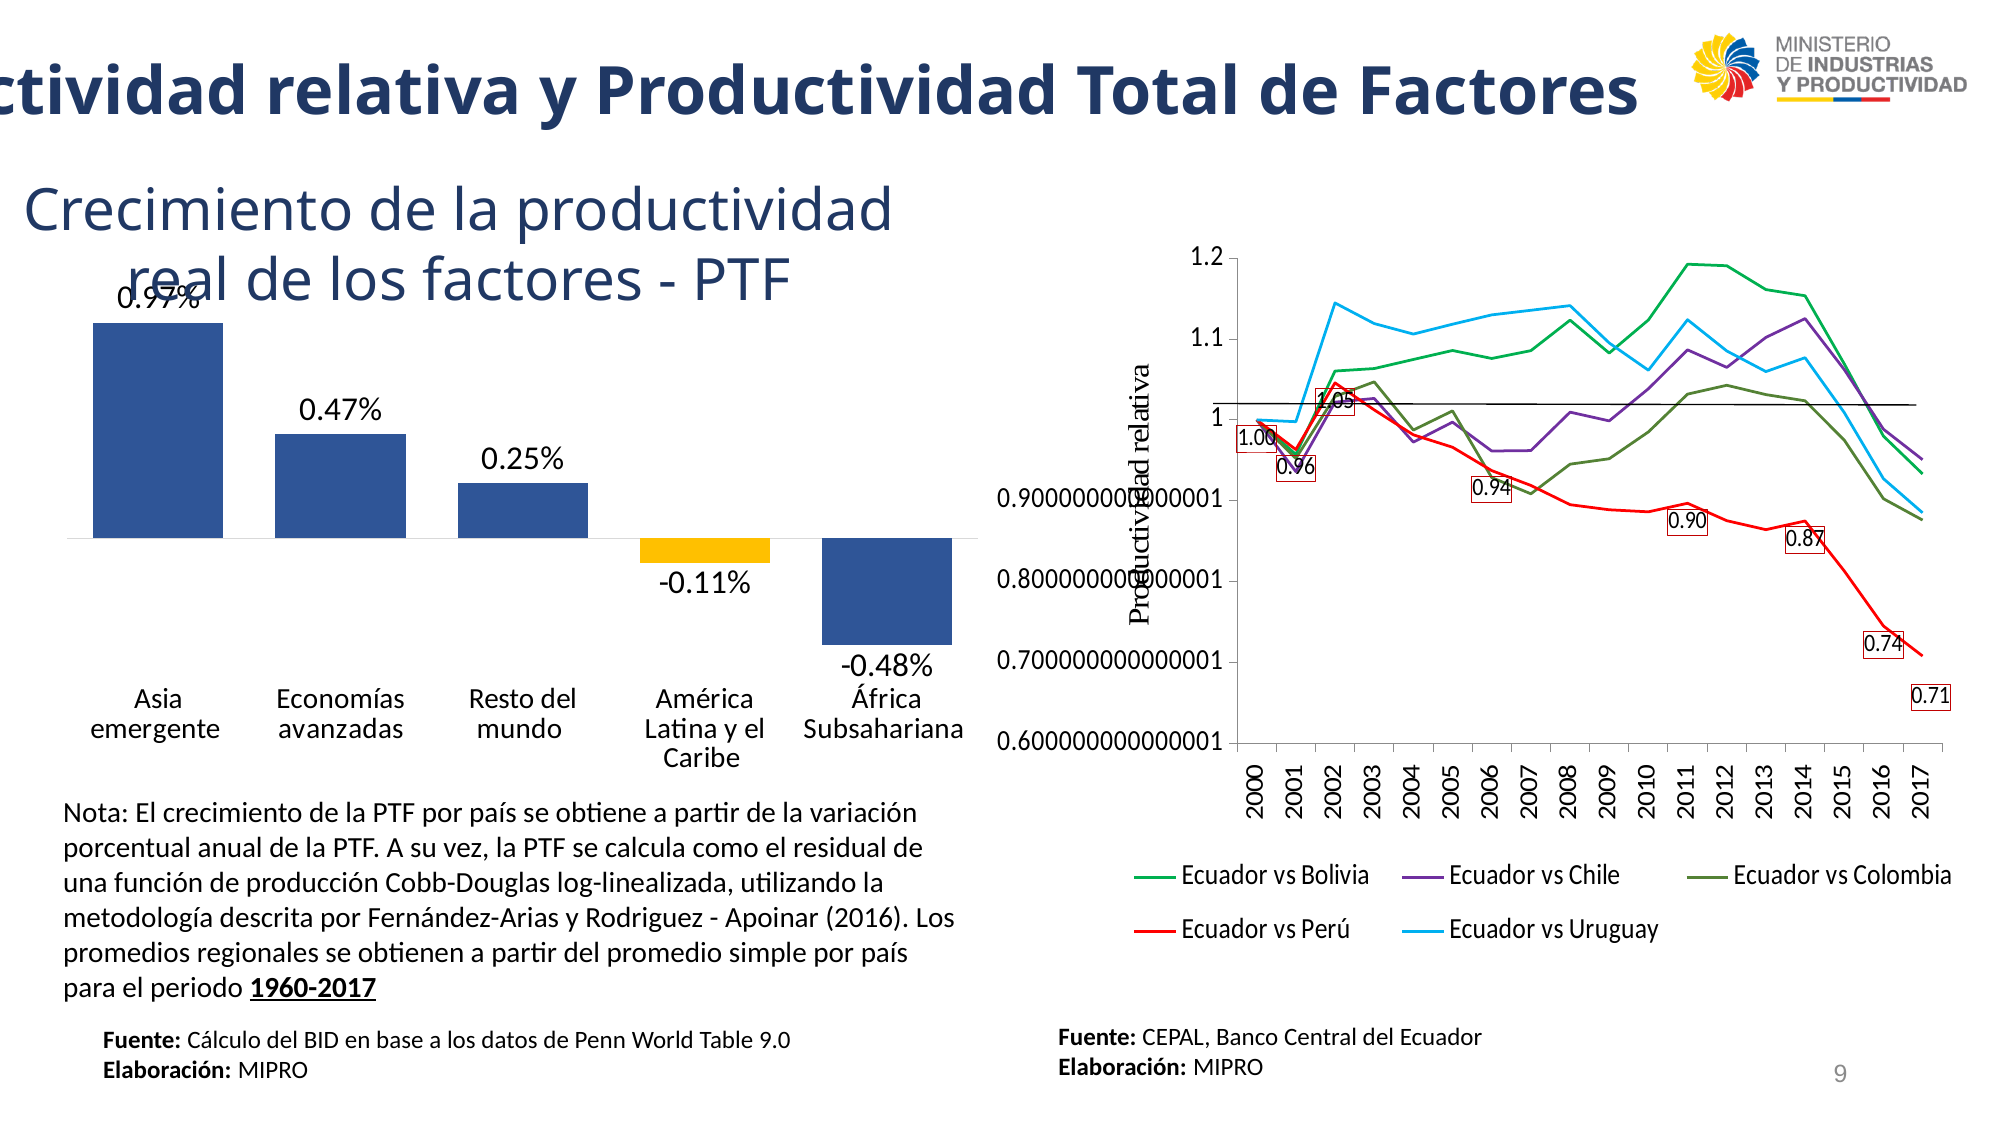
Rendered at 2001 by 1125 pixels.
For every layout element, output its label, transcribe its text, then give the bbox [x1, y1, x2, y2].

text_box Crecimiento de la productividad real de los factores - PTF [0, 164, 917, 320]
text_box Fuente: CEPAL, Banco Central del Ecuador Elaboración: MIPRO [1043, 1013, 1556, 1088]
picture [1657, 0, 2000, 135]
text_box Productividad relativa y Productividad Total de Factores [0, 42, 1653, 134]
text_box Fuente: Cálculo del BID en base a los datos de Penn World Table 9.0 Elaboración: MIPRO [88, 1016, 958, 1091]
chart [48, 215, 1973, 971]
text_box Nota: El crecimiento de la PTF por país se obtiene a partir de la variación porcentual anual de la PTF. A su vez, la PTF se calcula como el residual de una función de producción Cobb-Douglas log-linealizada, utilizando la metodología descrita por Fernández-Arias y Rodriguez - Apoinar (2016). Los promedios regionales se obtienen a partir del promedio simple por país para el periodo 1960-2017 [48, 787, 979, 1011]
slide_number 9 [1412, 1042, 1863, 1103]
